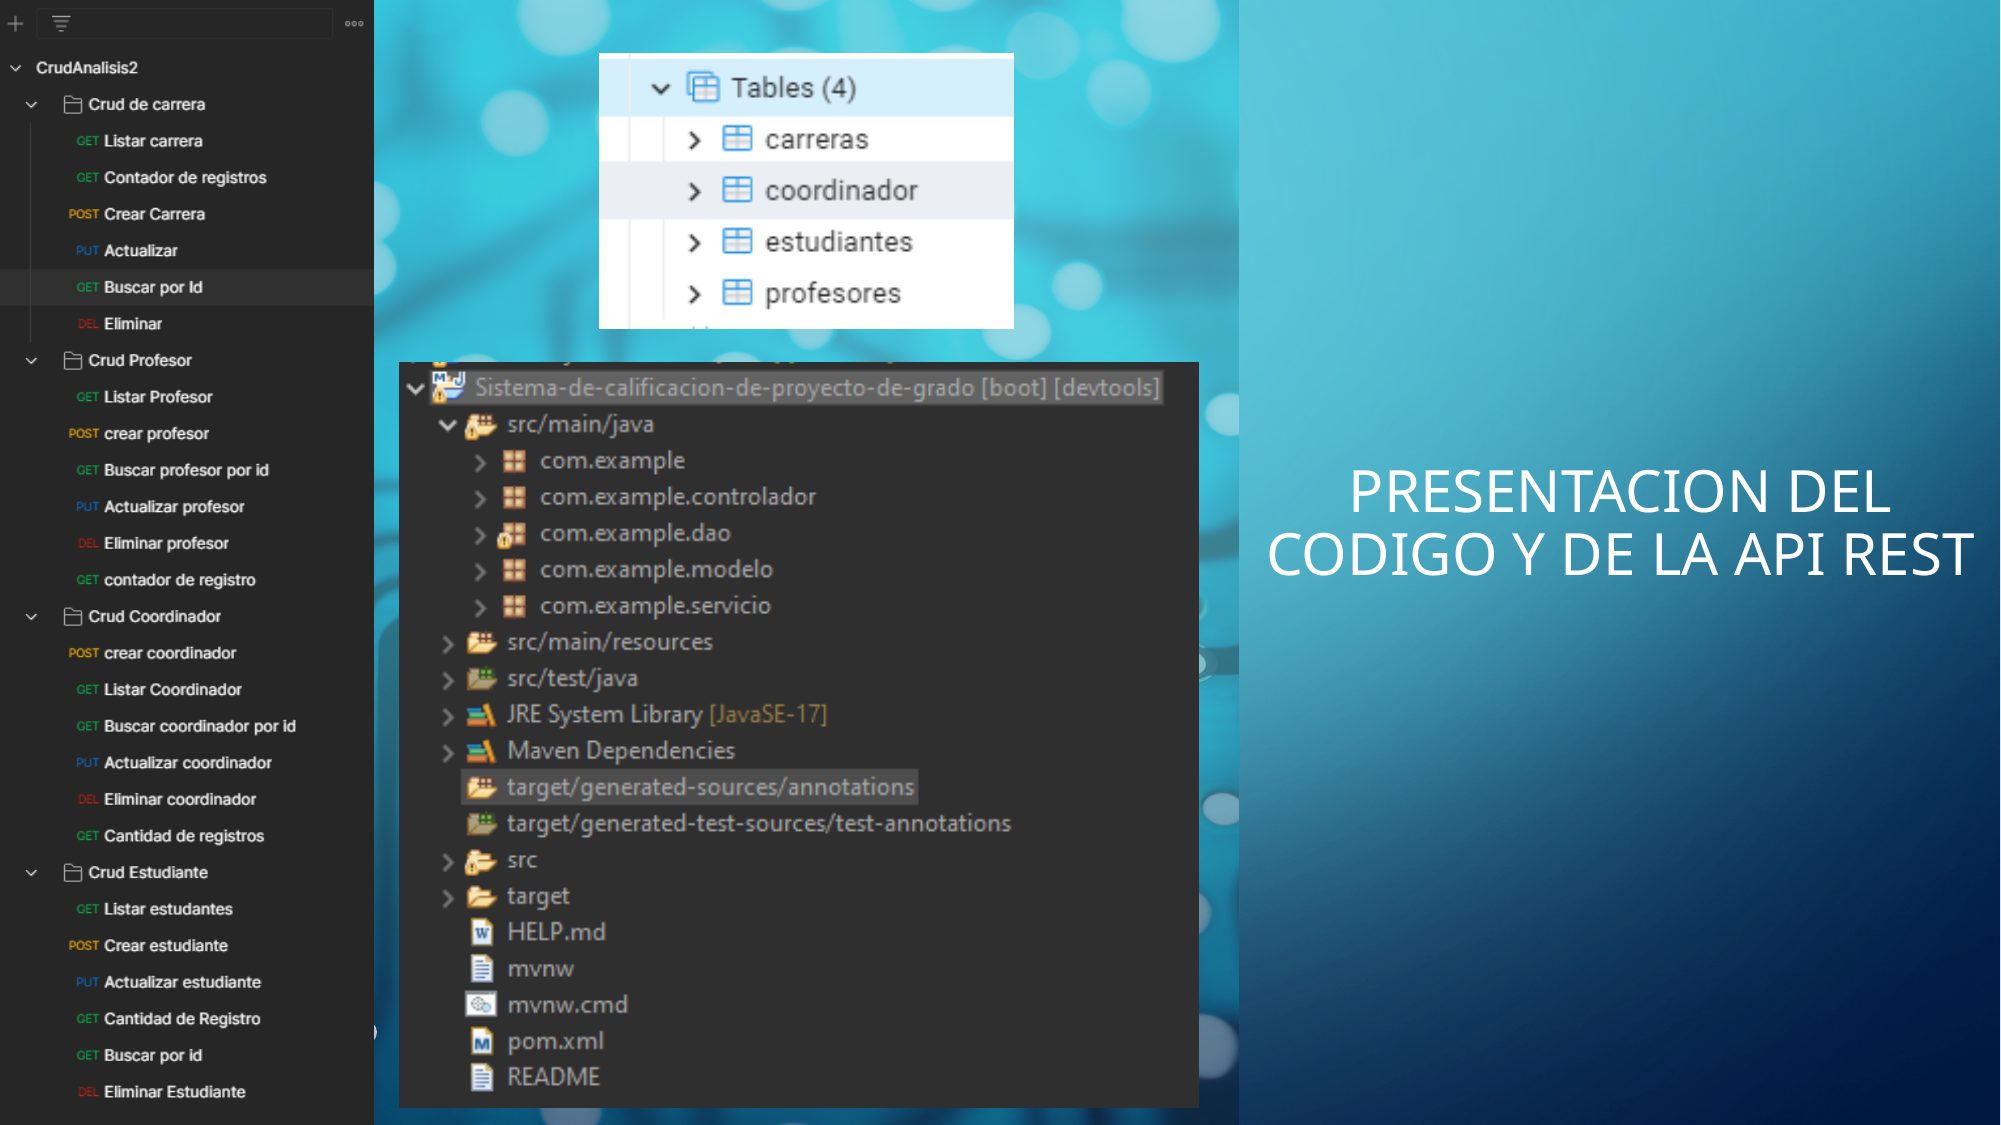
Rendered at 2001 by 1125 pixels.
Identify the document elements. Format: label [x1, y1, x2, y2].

picture [379, 0, 1240, 1125]
picture [0, 0, 374, 1125]
text_box [1240, 0, 2000, 1125]
text_box [374, 0, 379, 1125]
